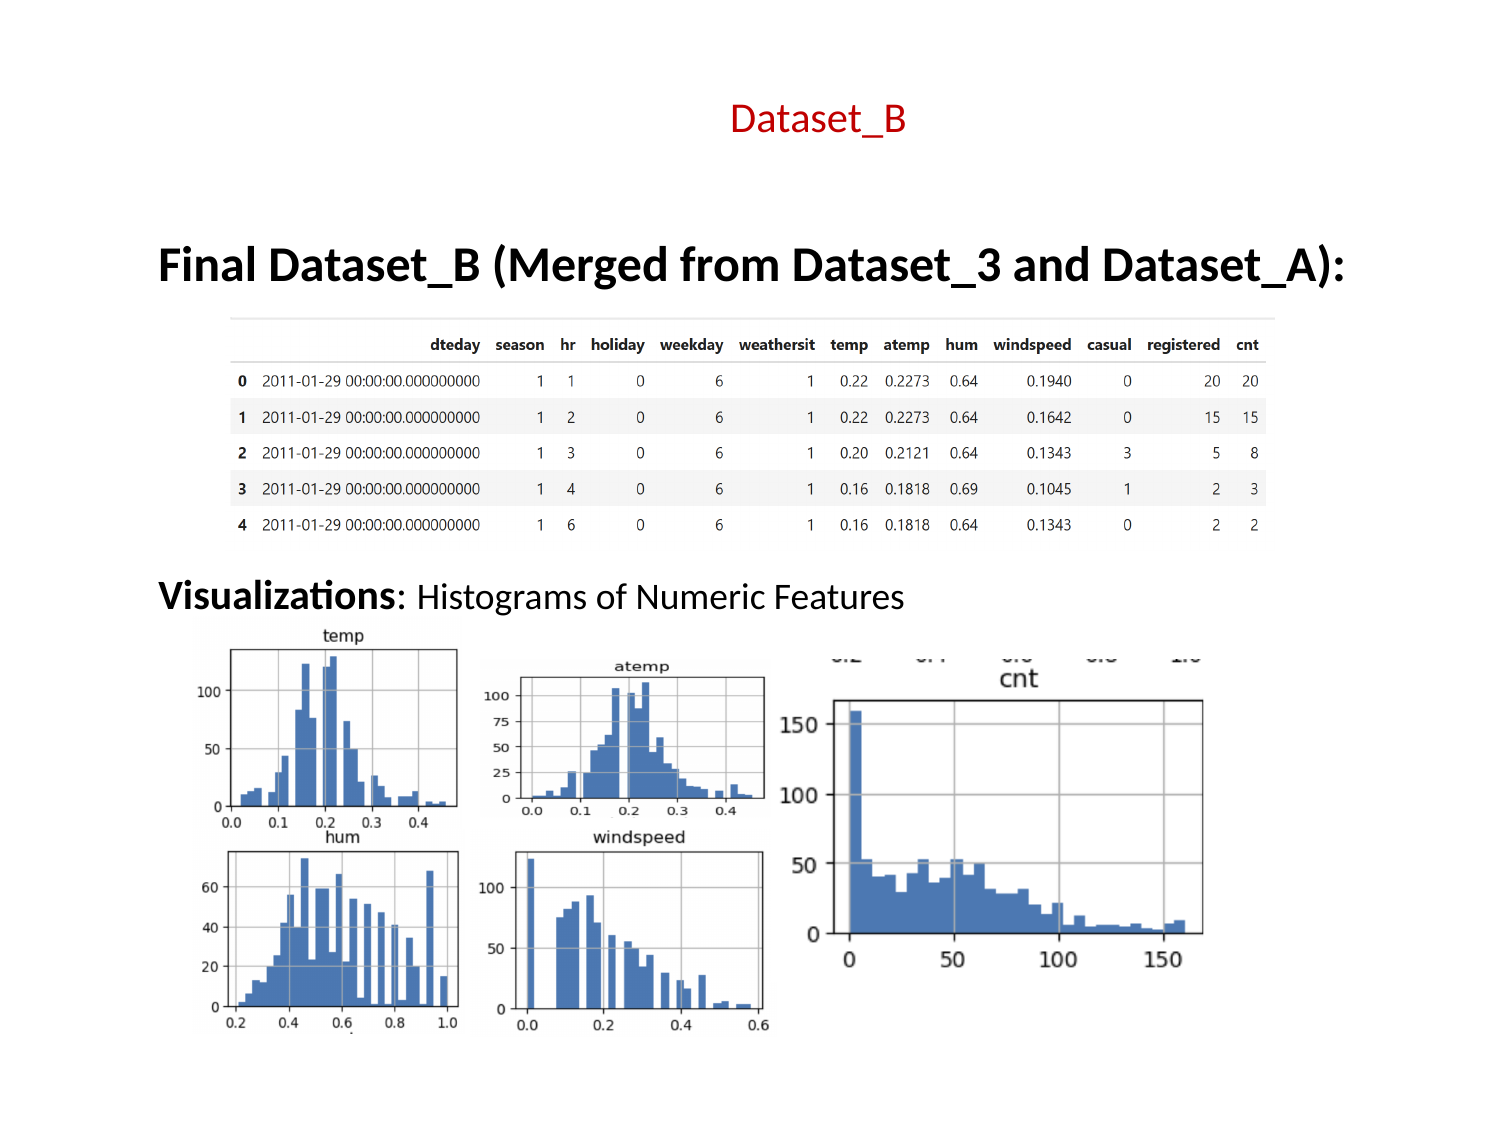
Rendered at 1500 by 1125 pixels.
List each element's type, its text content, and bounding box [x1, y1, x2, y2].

picture [224, 317, 1276, 552]
picture [470, 659, 1205, 1038]
title Dataset_B [143, 81, 1494, 199]
picture [192, 616, 466, 1034]
list Final Dataset_B (Merged from Dataset_3 and Dataset_A): Visualizations: Histograms of Numeric Features [143, 223, 1457, 1042]
